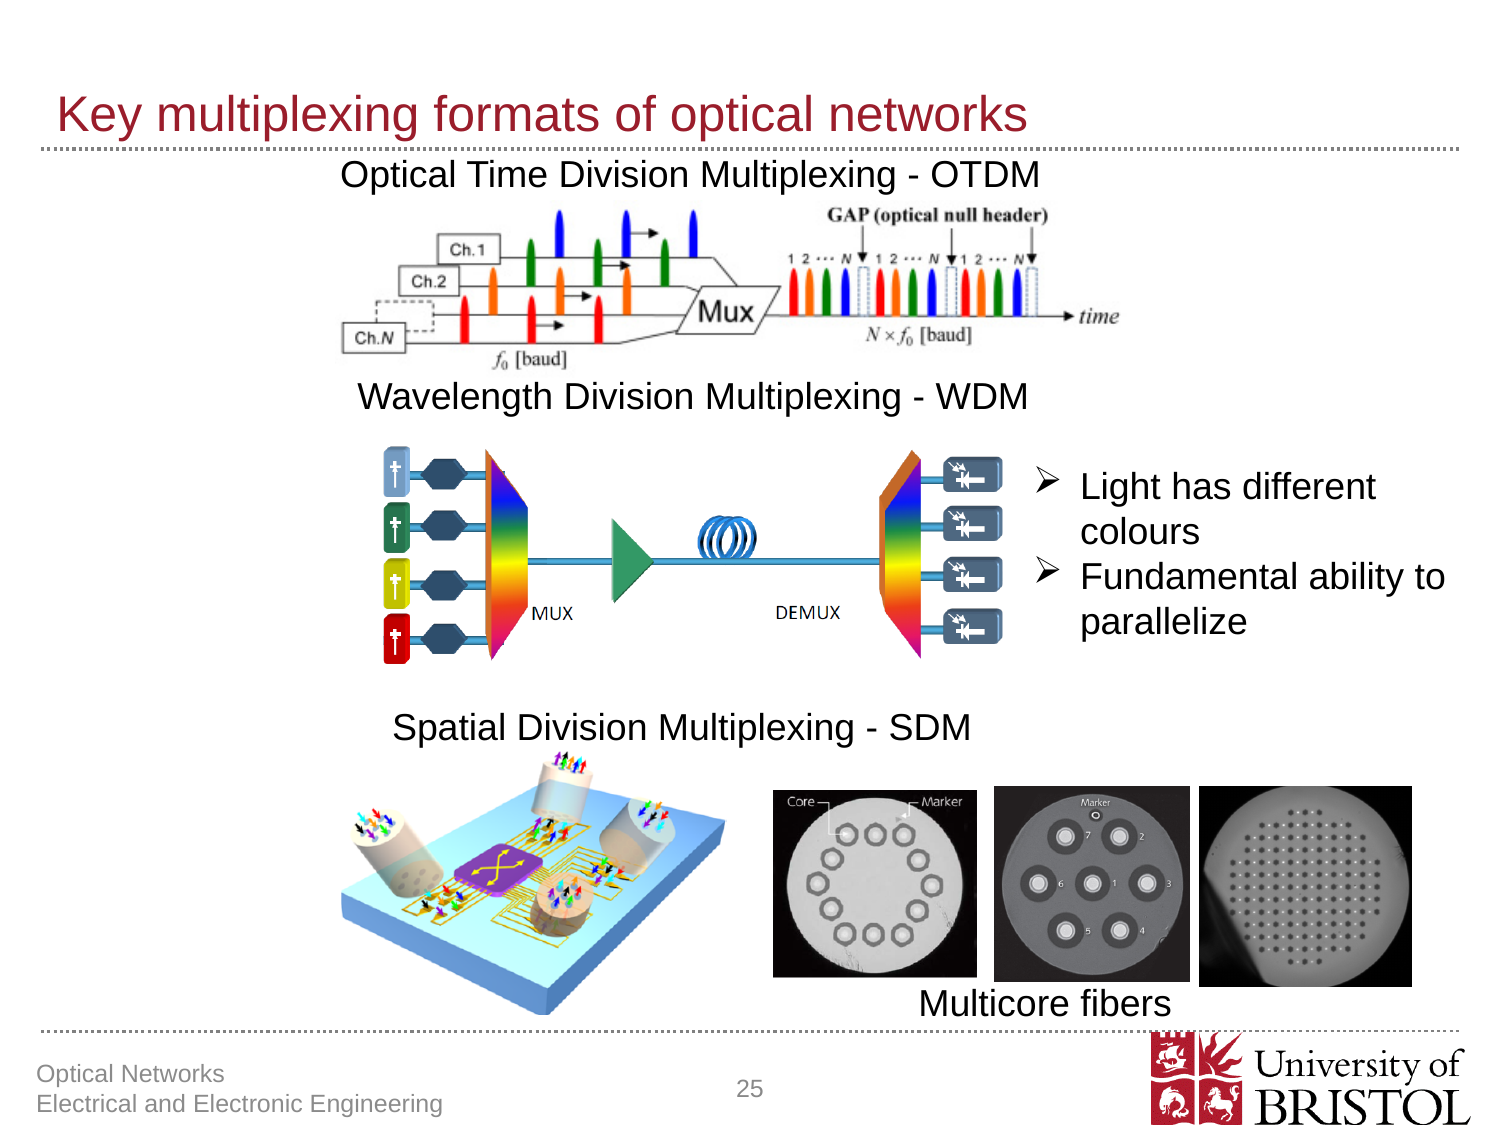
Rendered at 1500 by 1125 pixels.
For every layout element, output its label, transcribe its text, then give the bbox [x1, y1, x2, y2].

picture [994, 786, 1190, 983]
picture [1199, 786, 1412, 988]
footer Optical Networks Electrical and Electronic Engineering [21, 1057, 656, 1118]
picture [334, 199, 1127, 378]
text_box Optical Time Division Multiplexing - OTDM [325, 142, 1057, 203]
title Key multiplexing formats of optical networks [41, 0, 1459, 149]
picture [341, 745, 985, 1016]
text_box Multicore fibers [903, 987, 1188, 1032]
text_box Light has different colours Fundamental ability to parallelize [1021, 454, 1500, 650]
slide_number 25 [690, 1057, 810, 1118]
picture [365, 434, 1016, 672]
text_box Wavelength Division Multiplexing - WDM [342, 386, 1045, 425]
text_box Spatial Division Multiplexing - SDM [377, 695, 988, 756]
picture [1151, 1032, 1471, 1125]
